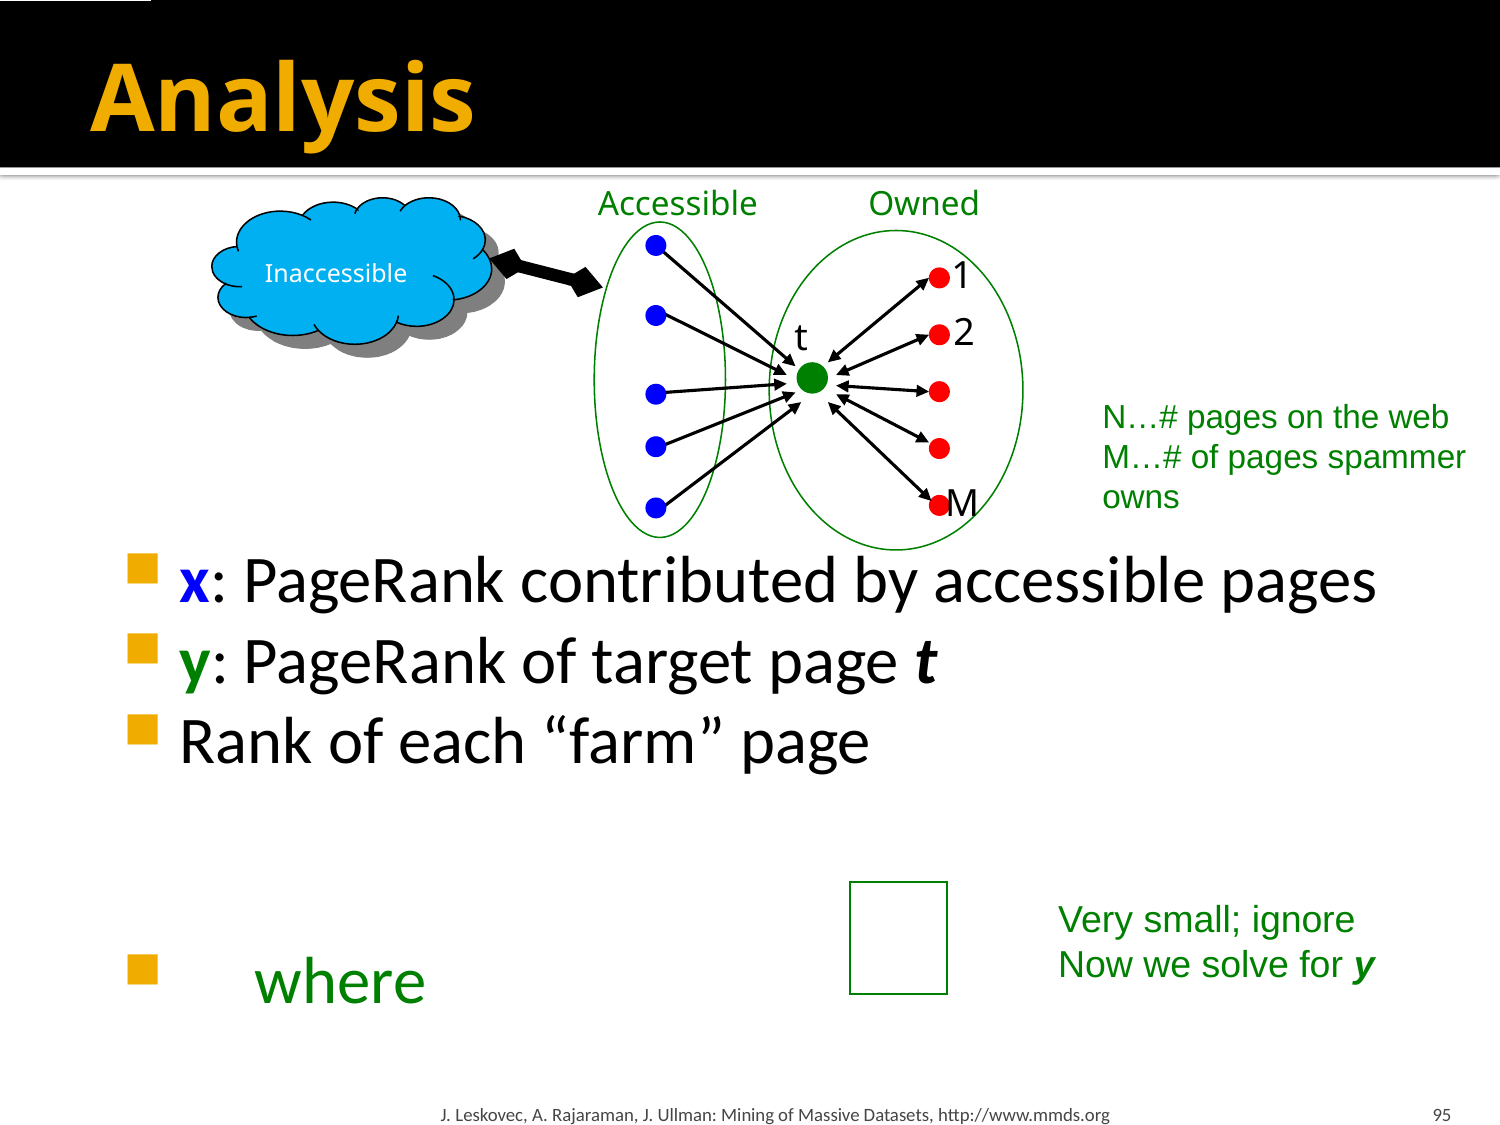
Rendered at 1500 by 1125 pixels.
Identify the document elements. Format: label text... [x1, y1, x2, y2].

title Analysis [75, 12, 1425, 175]
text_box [211, 174, 1023, 550]
footer J. Leskovec, A. Rajaraman, J. Ullman: Mining of Massive Datasets, http://www.mmds.org [433, 1080, 1337, 1125]
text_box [849, 881, 1391, 995]
text_box N…# pages on the web M…# of pages spammer owns [1087, 388, 1488, 523]
slide_number 95 [1345, 1080, 1467, 1125]
